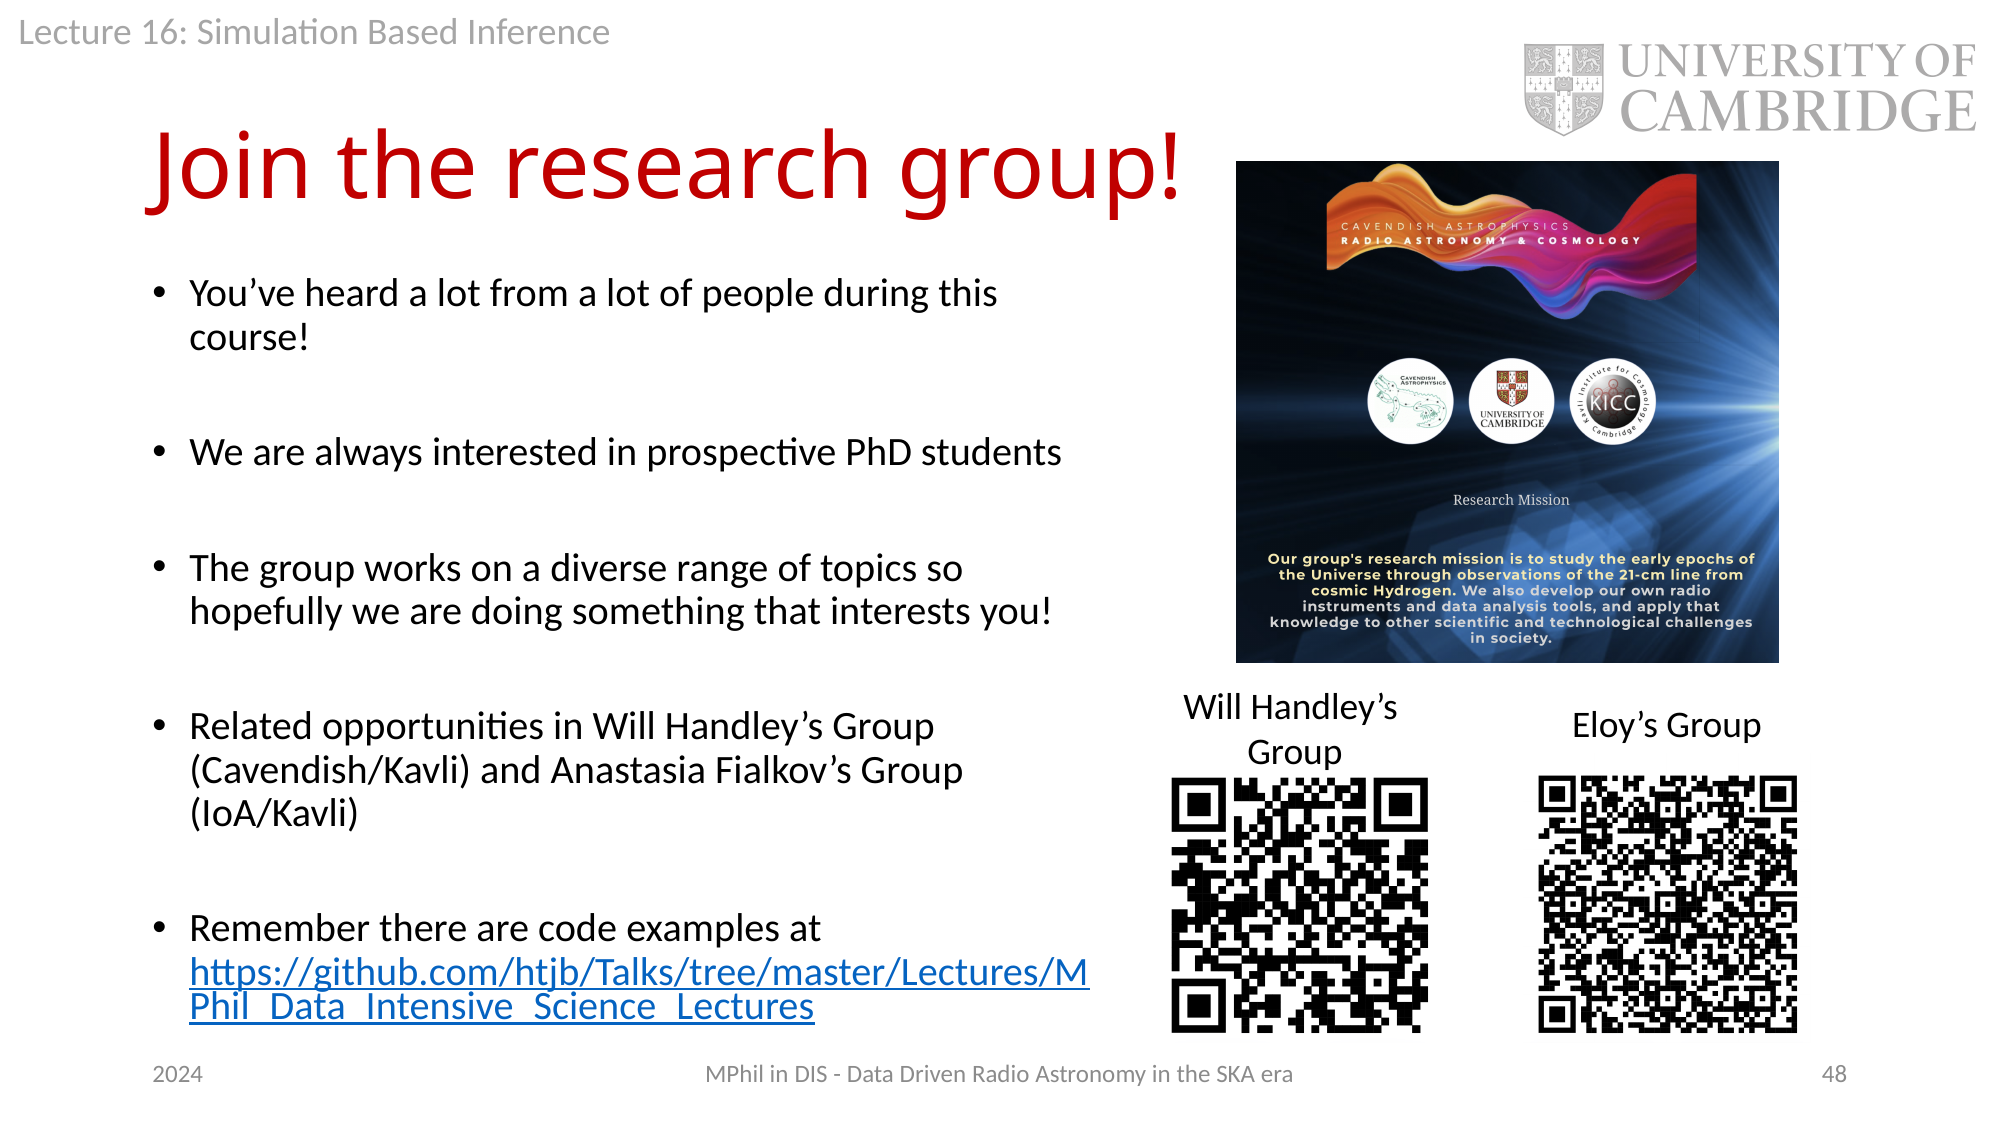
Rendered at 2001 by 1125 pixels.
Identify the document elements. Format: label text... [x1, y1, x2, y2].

title Join the research group! [137, 59, 1863, 278]
slide_number 48 [1412, 1042, 1863, 1103]
picture [1523, 753, 1811, 1043]
footer MPhil in DIS - Data Driven Radio Astronomy in the SKA era [662, 1042, 1338, 1103]
list You’ve heard a lot from a lot of people during this course! We are always interested in prospective PhD students The group works on a diverse range of topics so hopefully we are doing something that interests you! Related opportunities in Will Handley’s Group (Cavendish/Kavli) and Anastasia Fialkov’s Group (IoA/Kavli) Remember there are code examples at https://github.com/htjb/Talks/tree/master/Lectures/MPhil_Data_Intensive_Science_Lectures [137, 264, 1113, 1014]
slide_number 2024 [137, 1042, 588, 1103]
picture [1162, 767, 1441, 1043]
picture [1236, 161, 1779, 663]
text_box Eloy’s Group [1557, 692, 1777, 753]
text_box Will Handley’s Group [1168, 674, 1422, 767]
